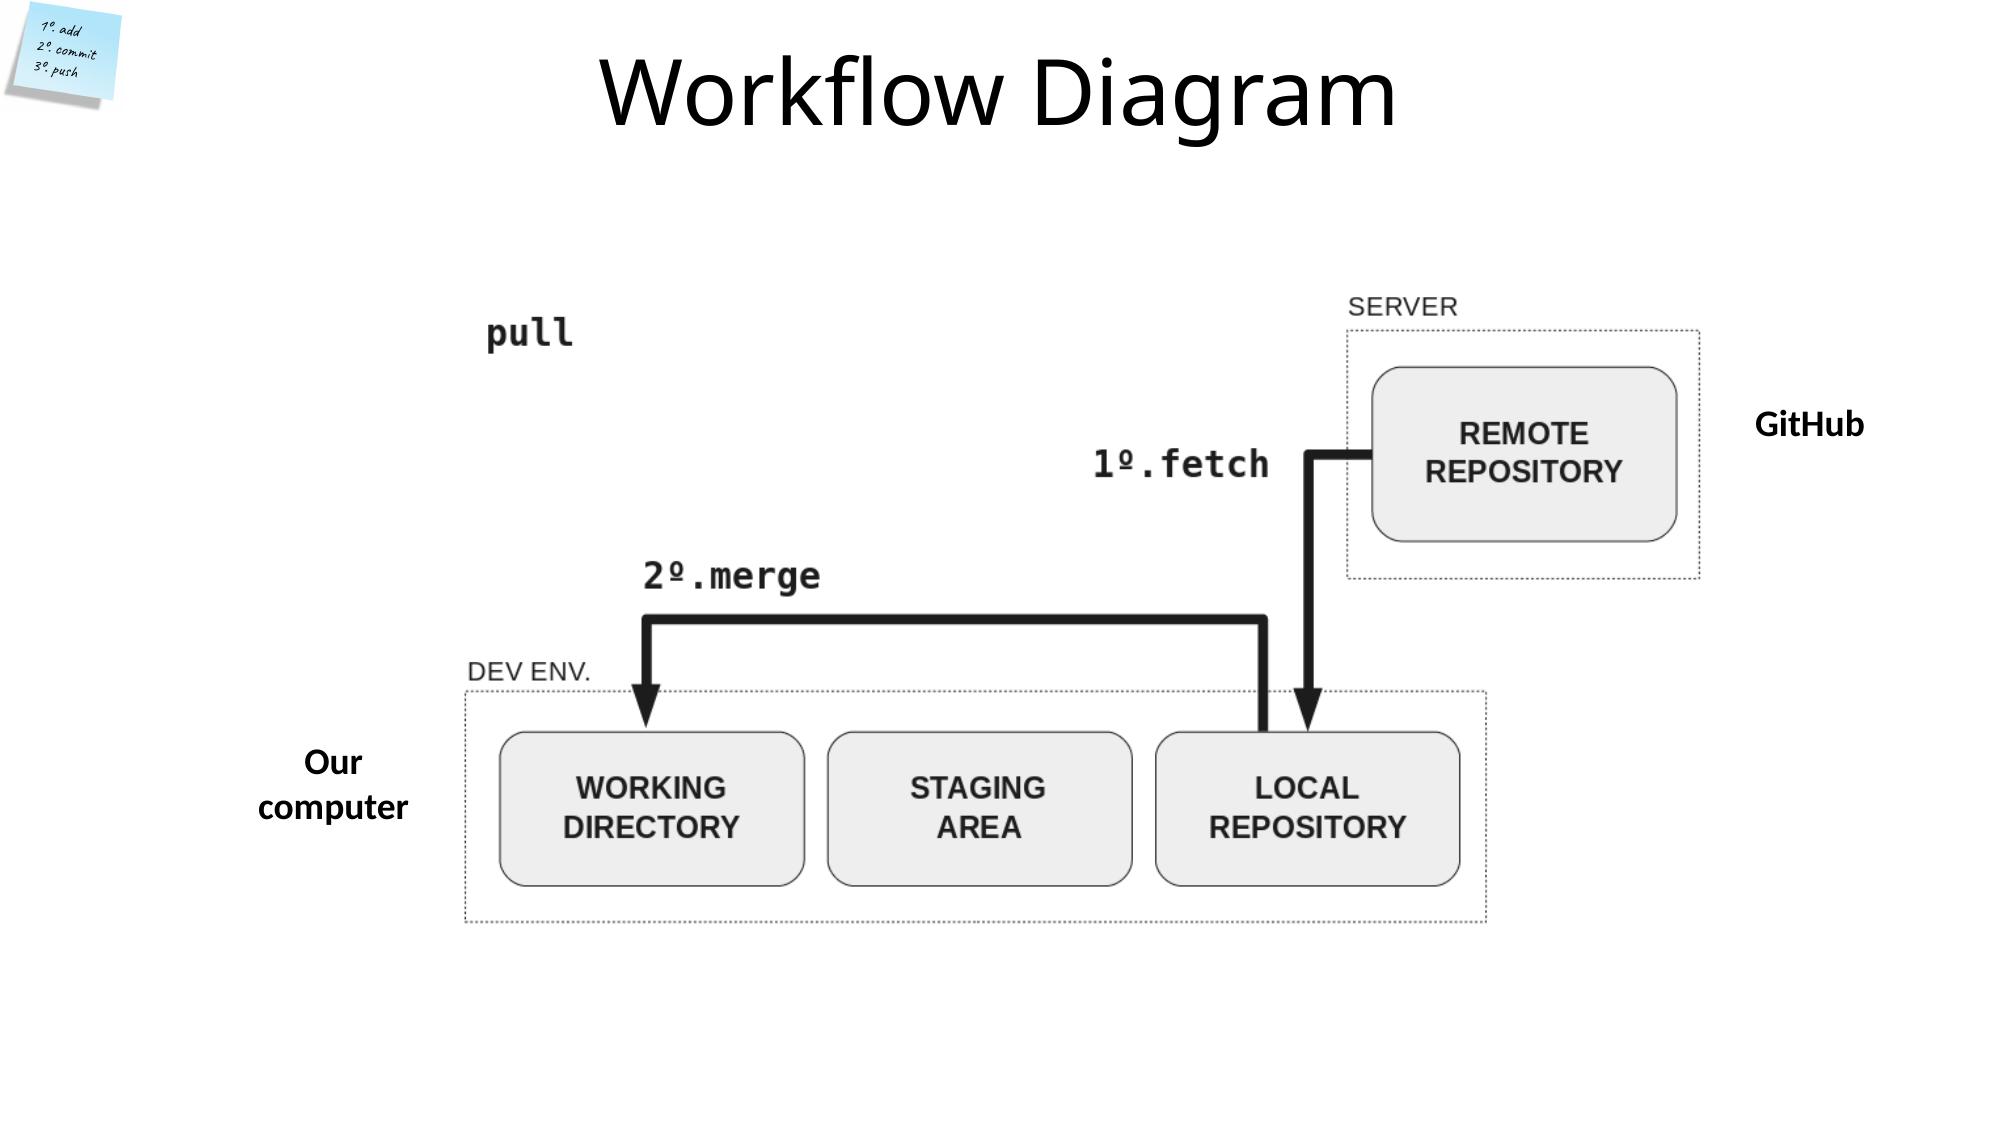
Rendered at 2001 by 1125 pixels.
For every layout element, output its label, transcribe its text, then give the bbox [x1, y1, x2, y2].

picture [0, 1, 123, 113]
text_box Our computer [229, 729, 438, 835]
picture [452, 279, 1720, 934]
text_box GitHub [1720, 391, 1915, 451]
title Workflow Diagram [137, 0, 1863, 205]
